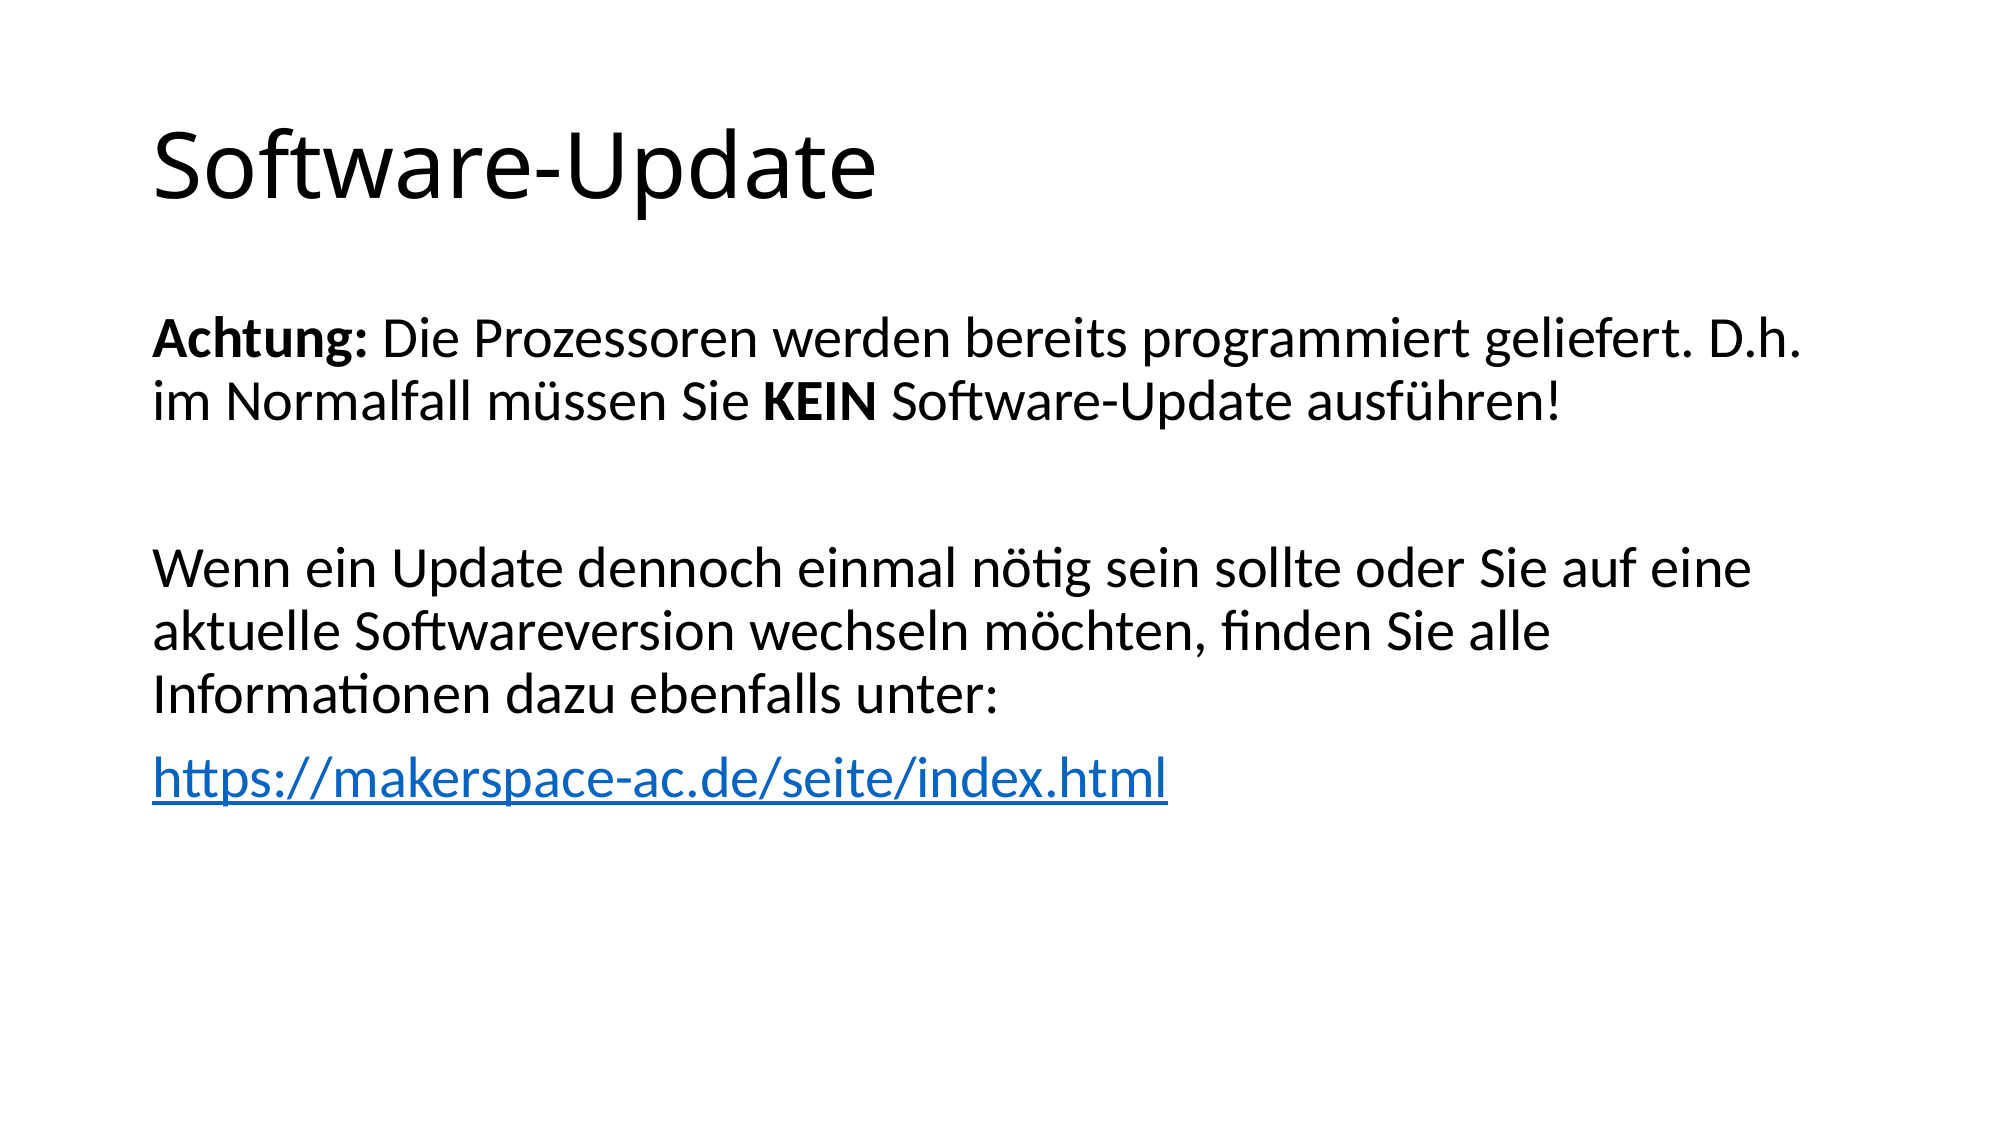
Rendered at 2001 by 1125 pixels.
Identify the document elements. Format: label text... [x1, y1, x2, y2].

title Software-Update [137, 59, 1863, 278]
list Achtung: Die Prozessoren werden bereits programmiert geliefert. D.h. im Normalfall müssen Sie KEIN Software-Update ausführen! Wenn ein Update dennoch einmal nötig sein sollte oder Sie auf eine aktuelle Softwareversion wechseln möchten, finden Sie alle Informationen dazu ebenfalls unter: https://makerspace-ac.de/seite/index.html [137, 299, 1863, 1014]
